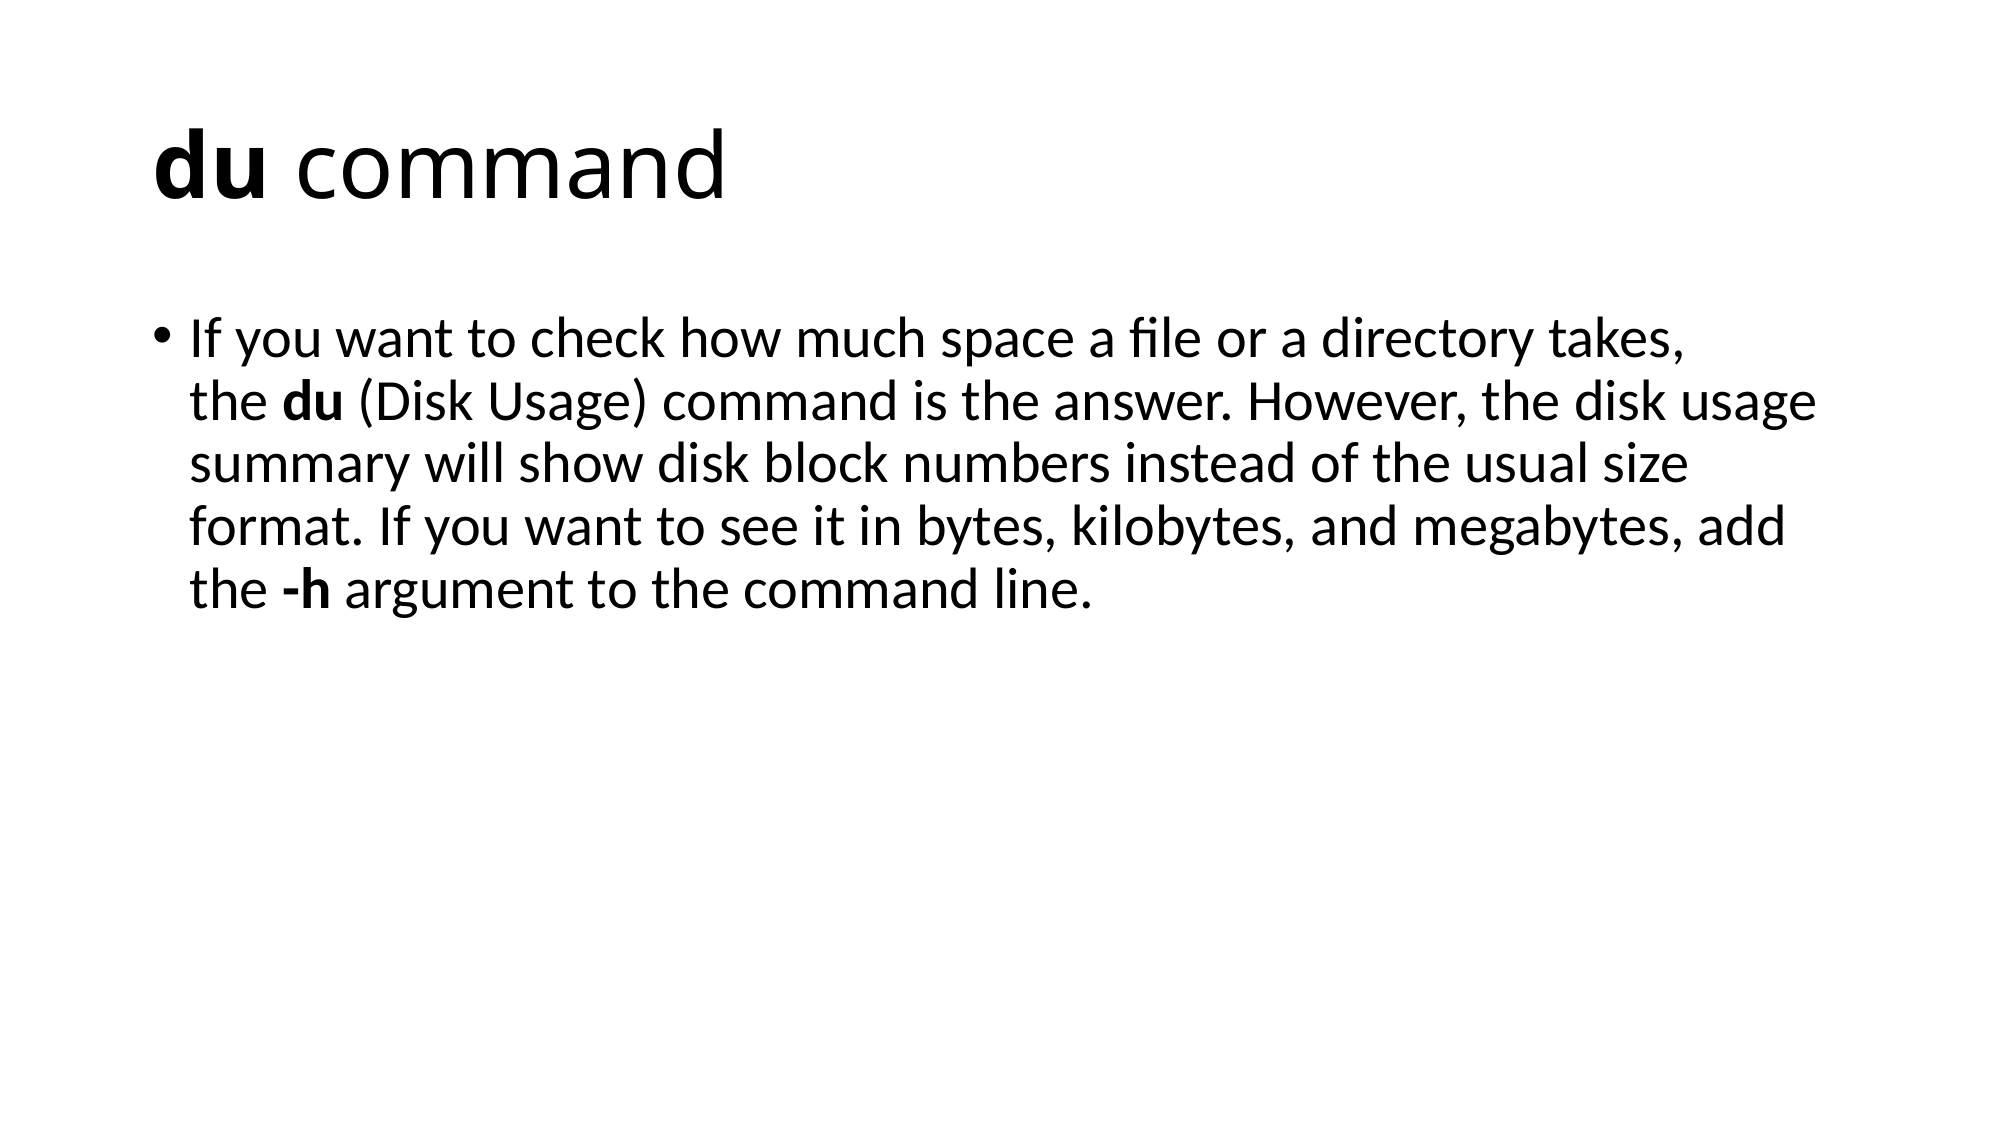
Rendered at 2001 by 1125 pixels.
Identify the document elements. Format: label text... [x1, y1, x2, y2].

title du command [137, 59, 1863, 278]
list If you want to check how much space a file or a directory takes, the du (Disk Usage) command is the answer. However, the disk usage summary will show disk block numbers instead of the usual size format. If you want to see it in bytes, kilobytes, and megabytes, add the -h argument to the command line. [137, 299, 1863, 1014]
